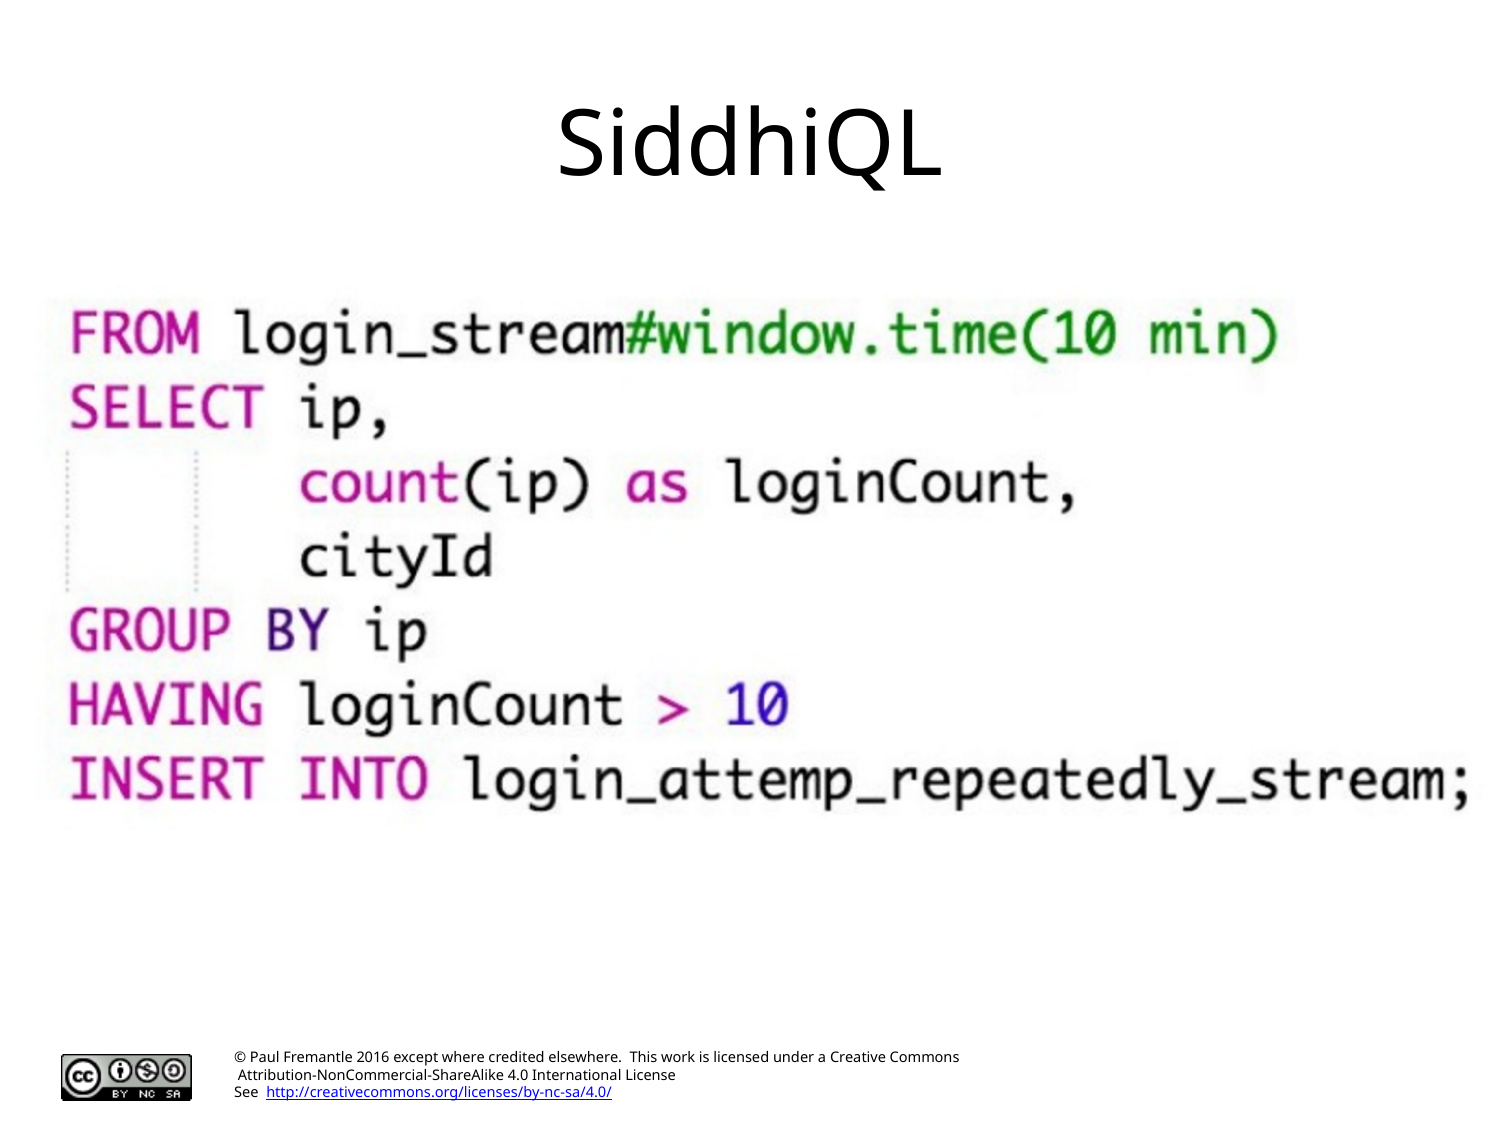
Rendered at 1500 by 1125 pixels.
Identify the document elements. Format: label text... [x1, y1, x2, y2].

picture [61, 1054, 192, 1101]
title SiddhiQL [75, 45, 1425, 233]
picture [0, 285, 1500, 839]
